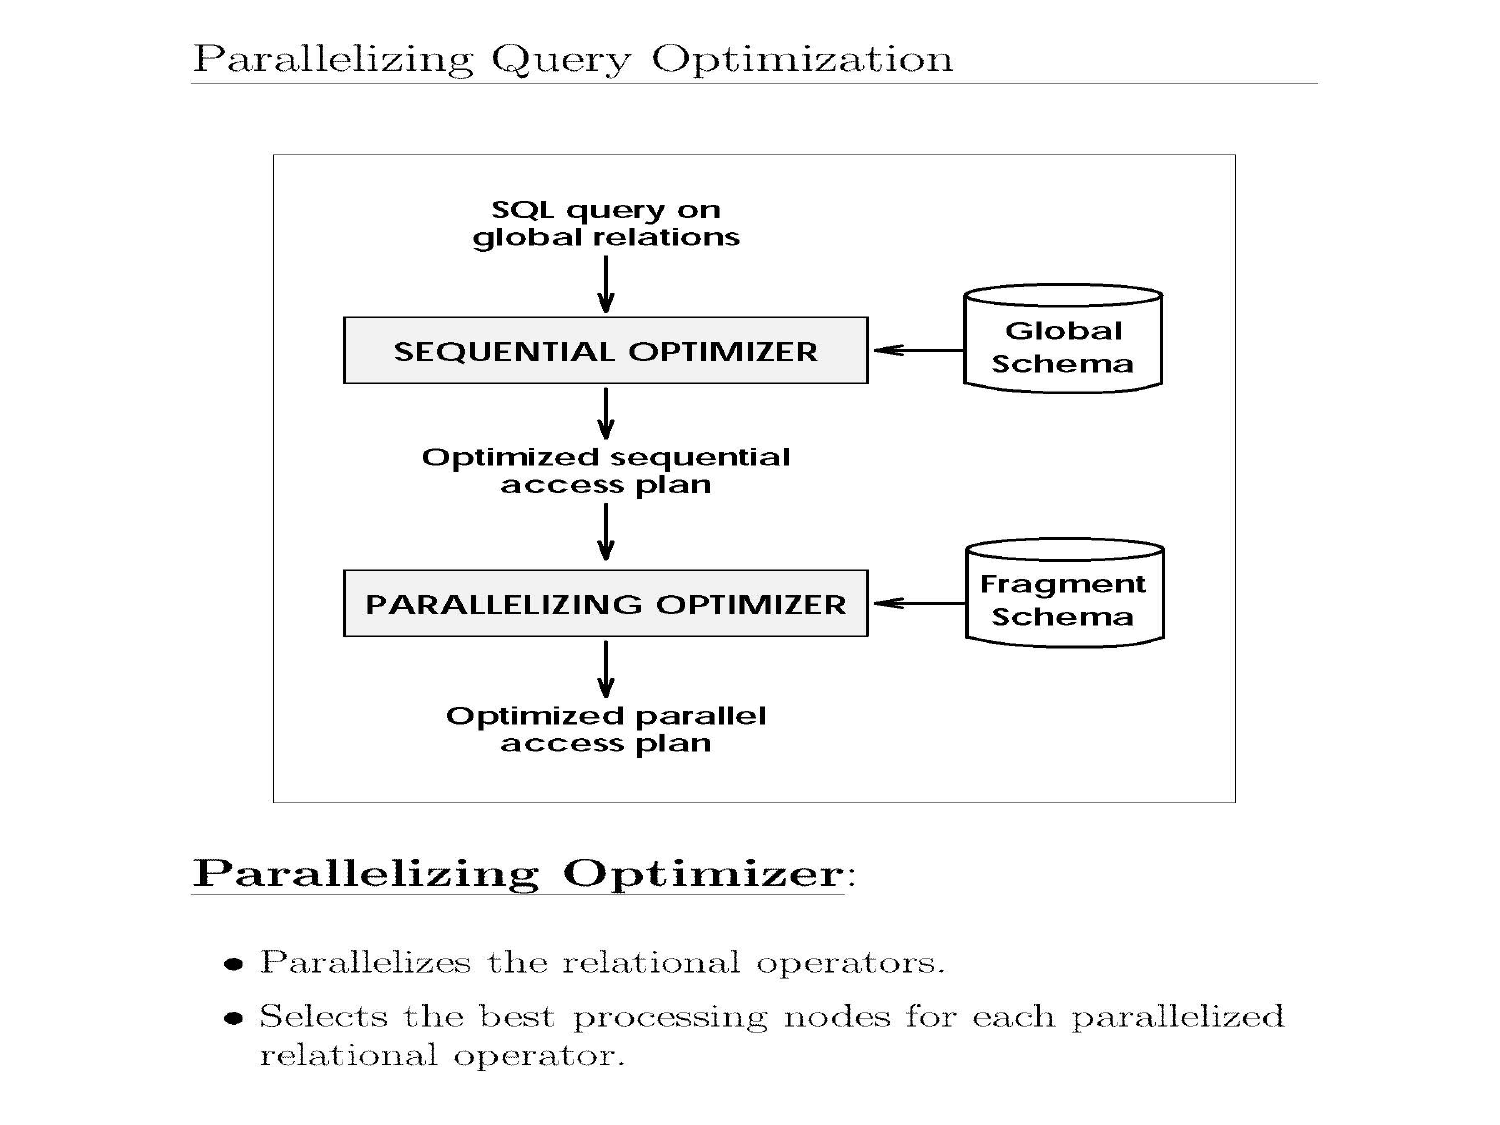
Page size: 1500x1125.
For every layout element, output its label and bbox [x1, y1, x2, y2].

list [40, 0, 1460, 1125]
